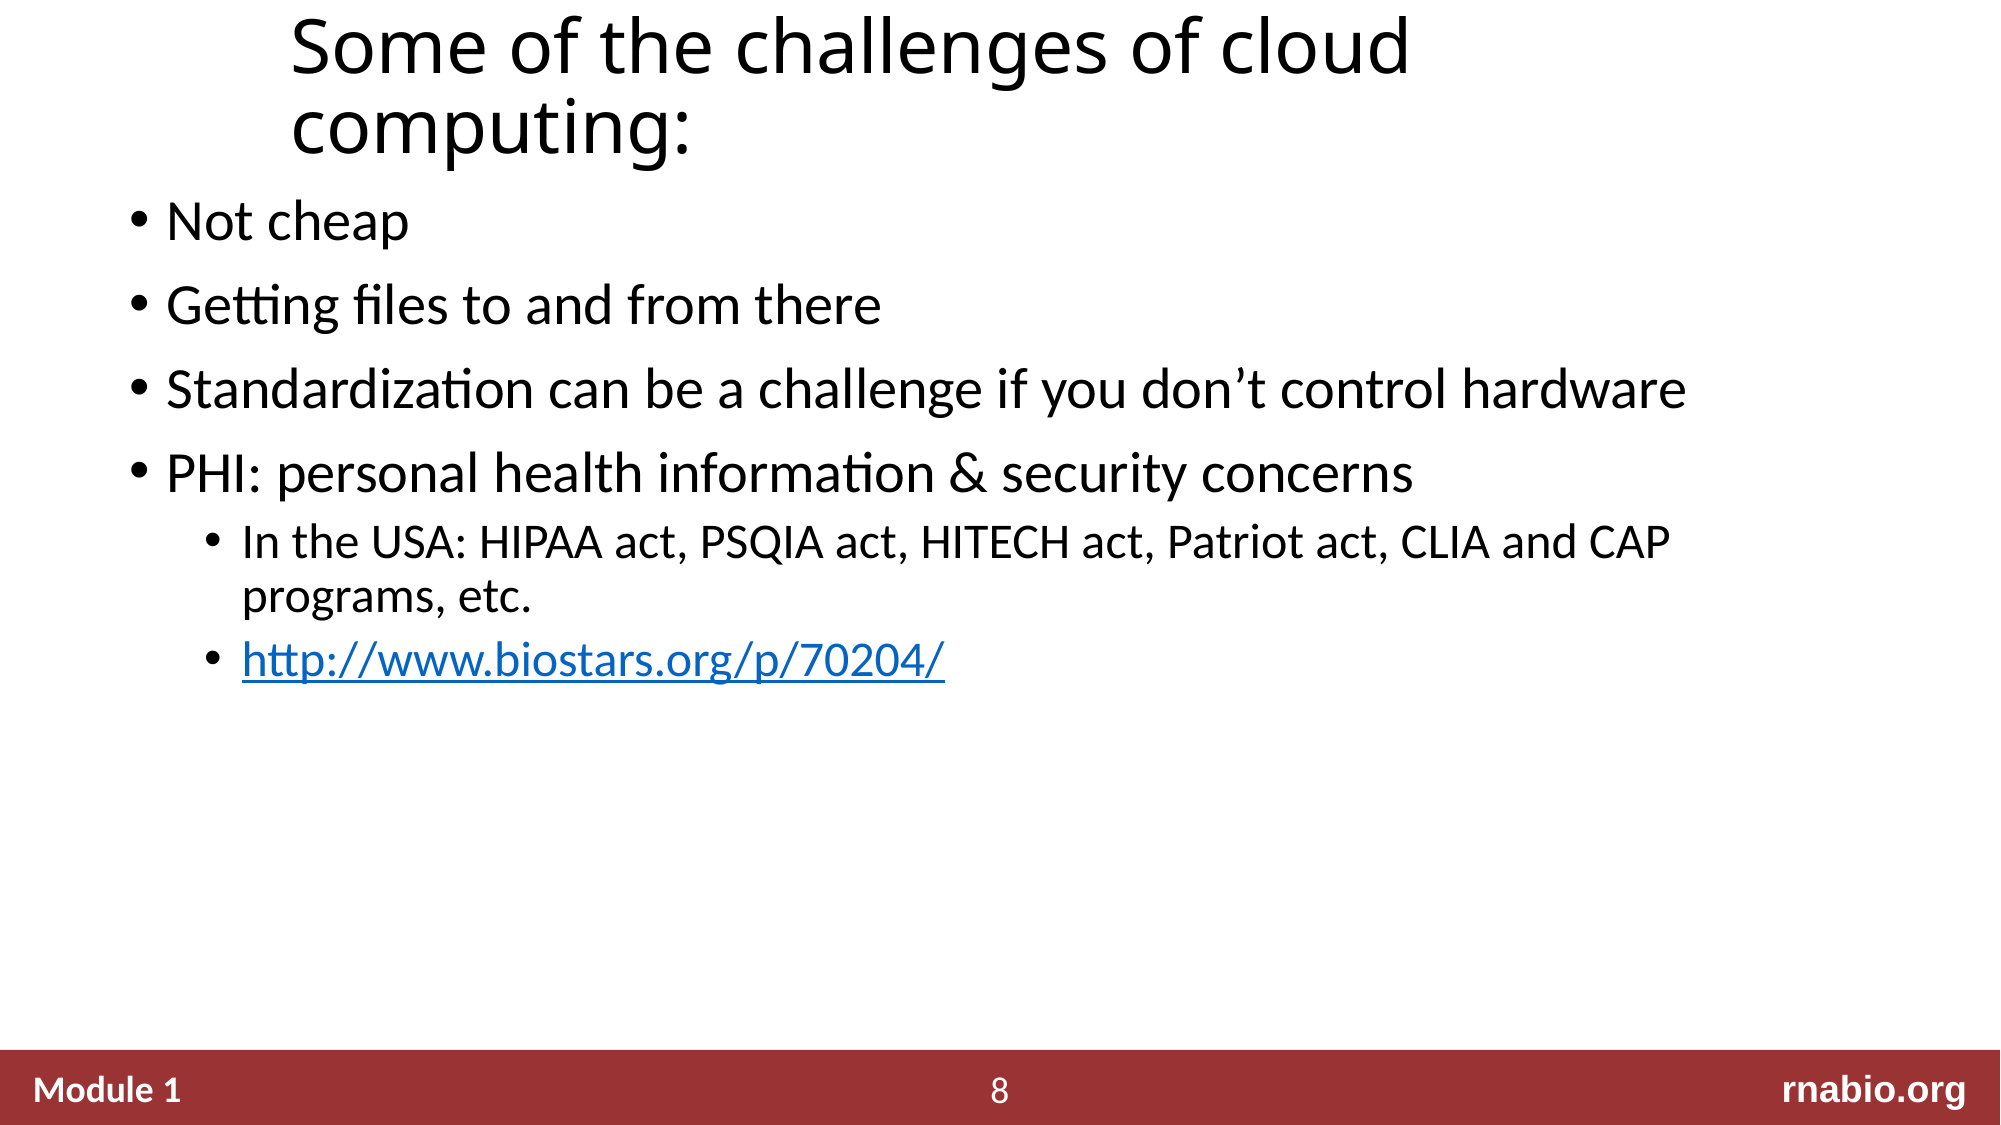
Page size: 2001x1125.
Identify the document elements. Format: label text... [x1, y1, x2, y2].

list Not cheap Getting files to and from there Standardization can be a challenge if you don’t control hardware PHI: personal health information & security concerns In the USA: HIPAA act, PSQIA act, HITECH act, Patriot act, CLIA and CAP programs, etc. http://www.biostars.org/p/70204/ [114, 183, 1725, 1000]
title Some of the challenges of cloud computing: [275, 0, 1725, 183]
